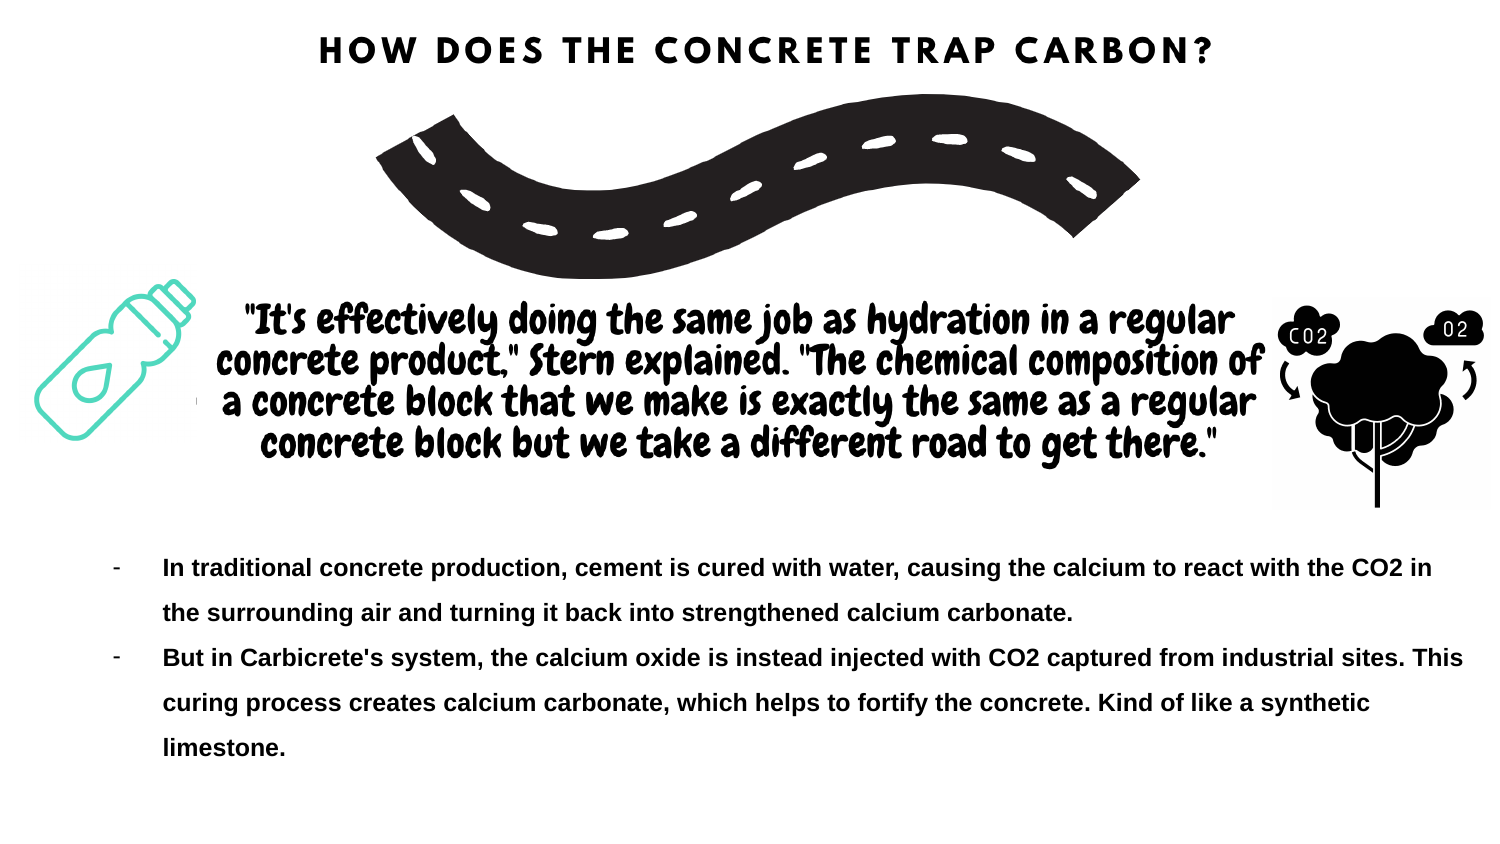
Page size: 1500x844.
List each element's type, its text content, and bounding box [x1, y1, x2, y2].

picture [210, 293, 1491, 510]
text_box In traditional concrete production, cement is cured with water, causing the calcium to react with the CO2 in the surrounding air and turning it back into strengthened calcium carbonate. But in Carbicrete's system, the calcium oxide is instead injected with CO2 captured from industrial sites. This curing process creates calcium carbonate, which helps to fortify the concrete. Kind of like a synthetic limestone. [72, 521, 1485, 778]
picture [306, 14, 1251, 279]
picture [18, 264, 197, 443]
